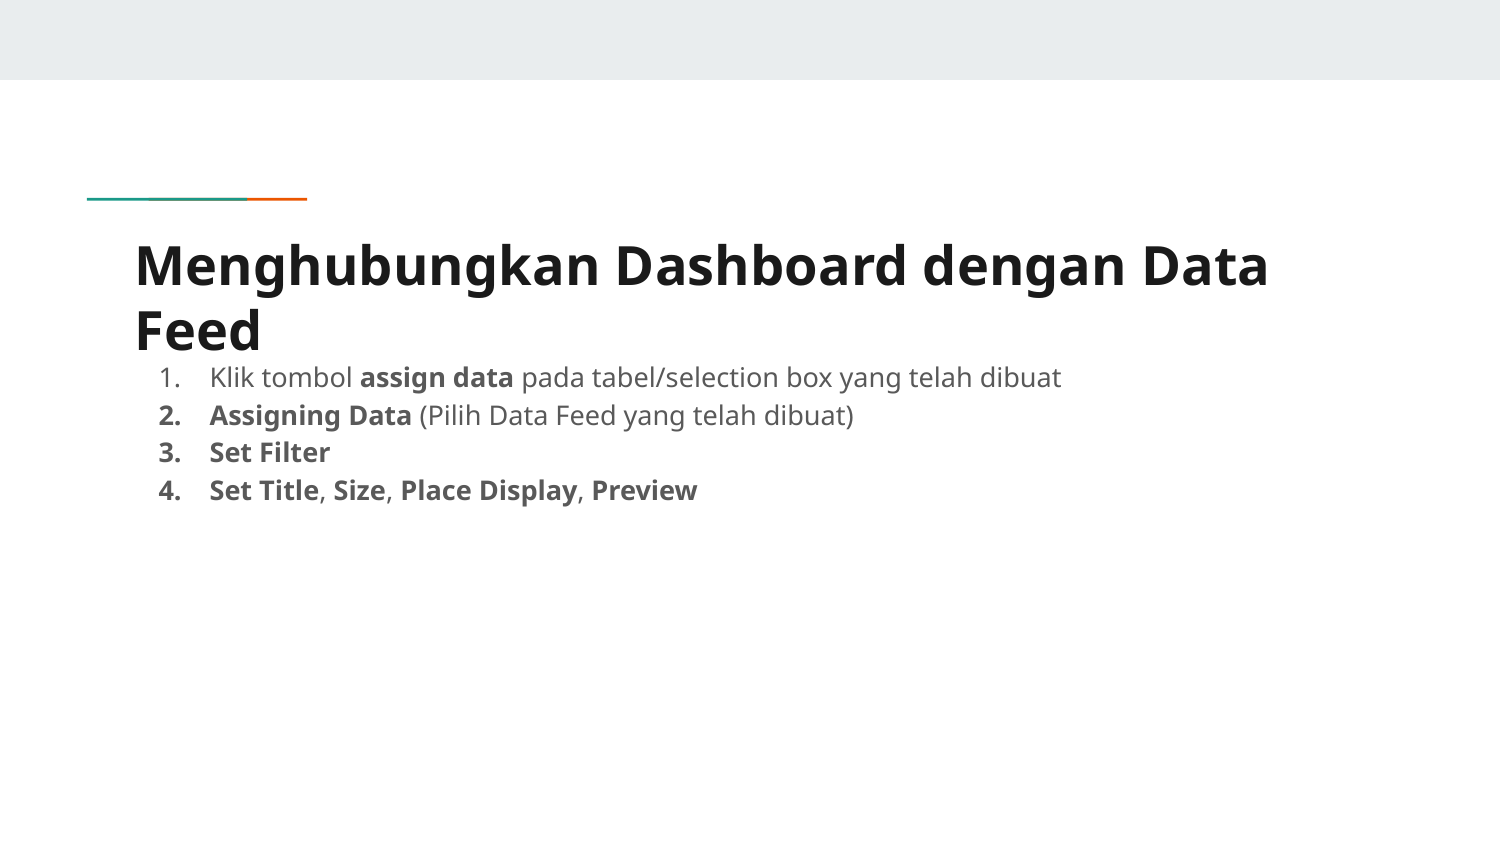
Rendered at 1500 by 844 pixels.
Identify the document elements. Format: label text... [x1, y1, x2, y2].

title Menghubungkan Dashboard dengan Data Feed [119, 216, 1381, 305]
list Klik tombol assign data pada tabel/selection box yang telah dibuat Assigning Data (Pilih Data Feed yang telah dibuat) Set Filter Set Title, Size, Place Display, Preview [119, 341, 1381, 712]
